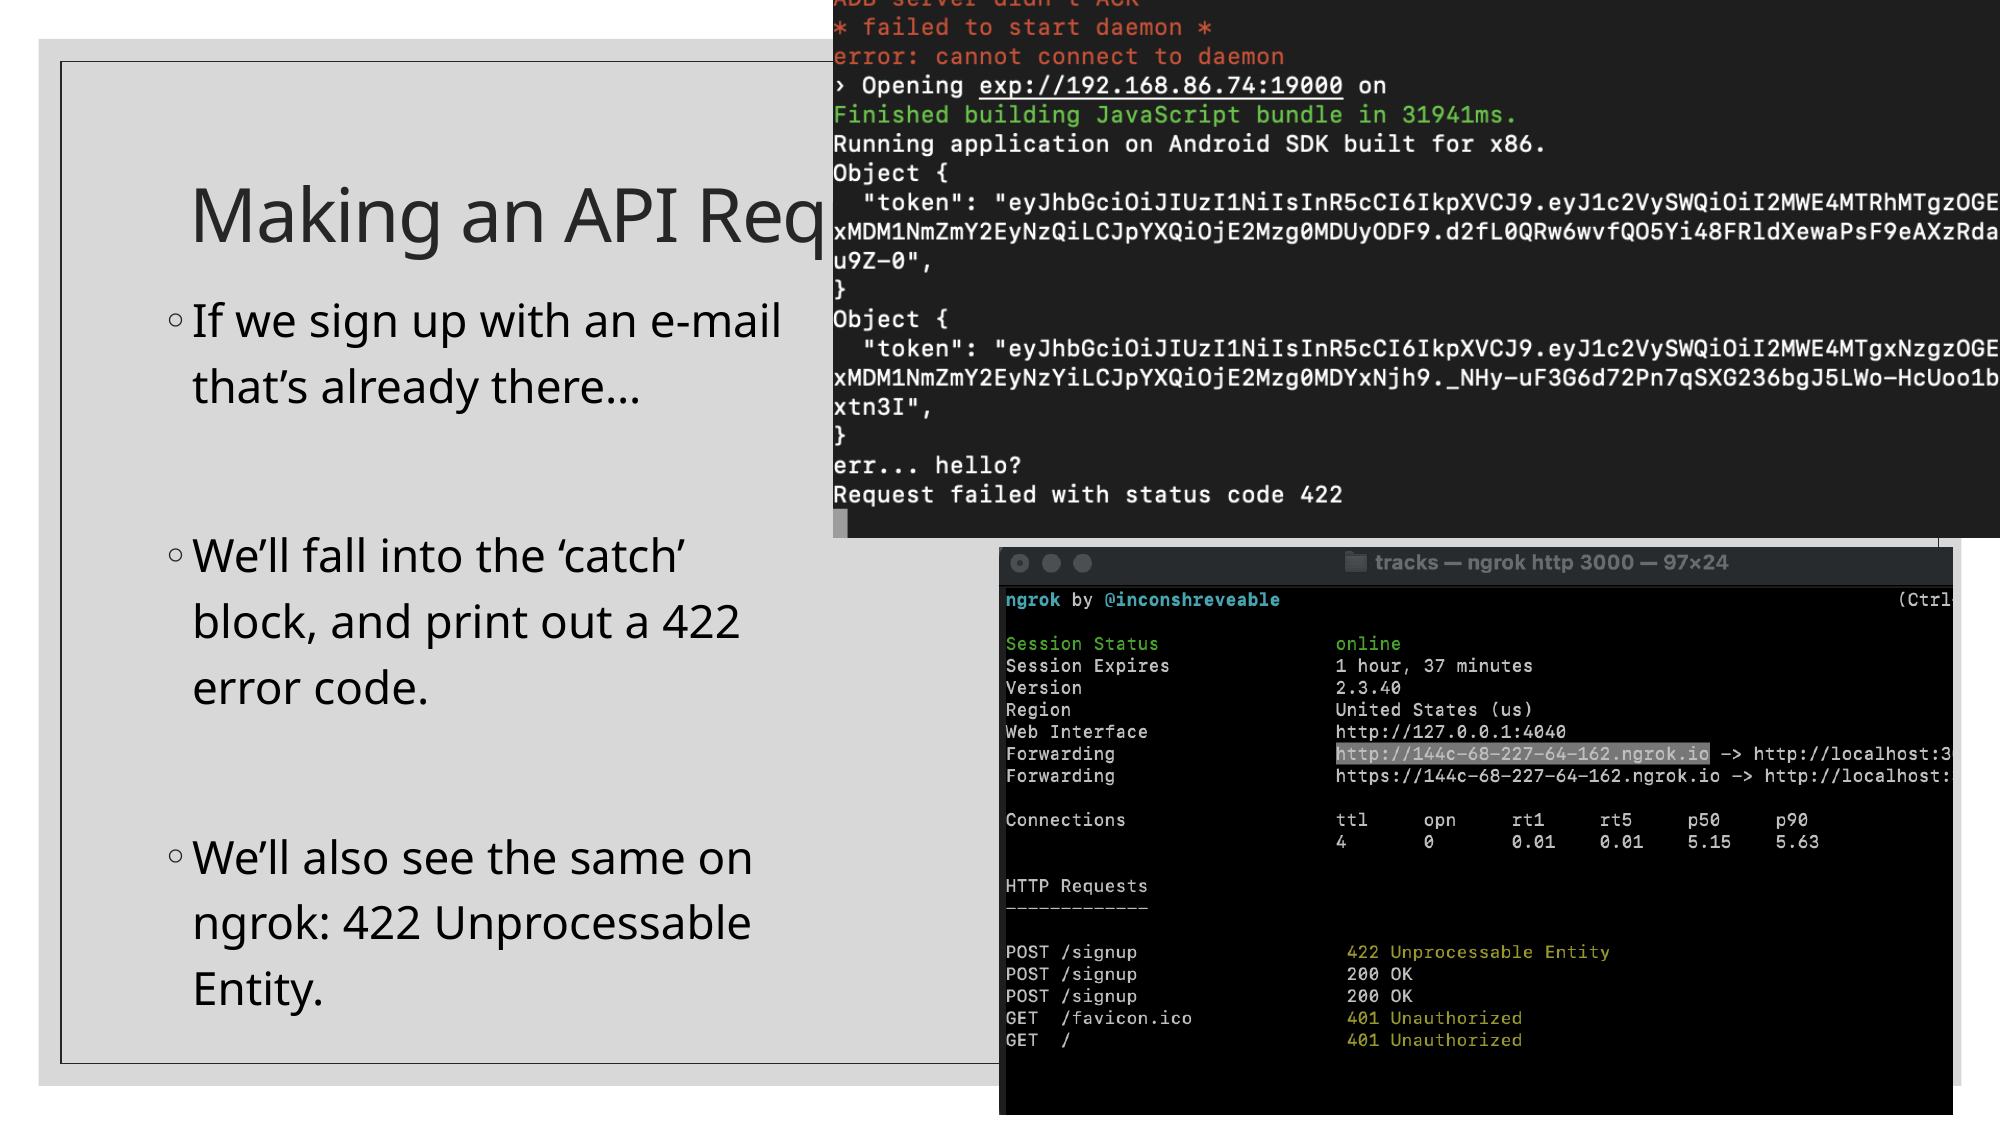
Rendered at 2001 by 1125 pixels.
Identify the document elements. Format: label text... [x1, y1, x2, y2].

picture [833, 0, 2000, 538]
list If we sign up with an e-mail that’s already there… We’ll fall into the ‘catch’ block, and print out a 422 error code. We’ll also see the same on ngrok: 422 Unprocessable Entity. [147, 273, 825, 1029]
title Making an API Request [174, 105, 827, 331]
picture [999, 547, 1953, 1115]
